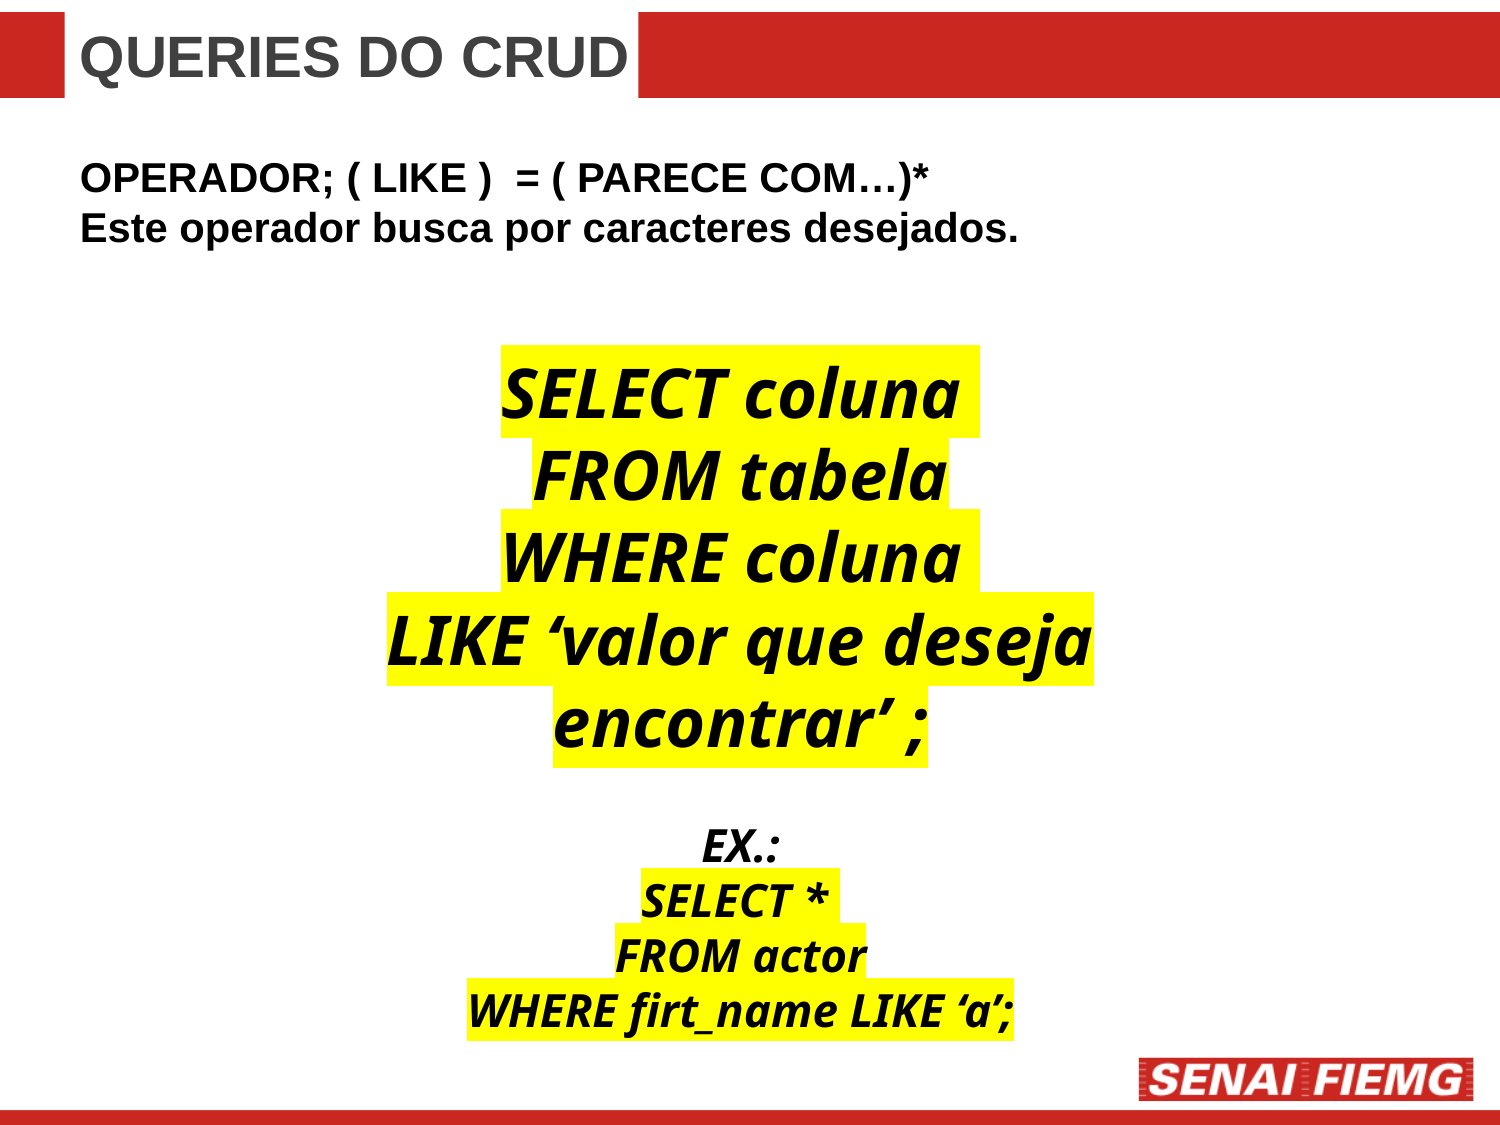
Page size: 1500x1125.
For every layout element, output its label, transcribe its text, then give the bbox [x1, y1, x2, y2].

text_box [0, 1110, 216, 1125]
text_box SELECT coluna FROM tabela WHERE coluna LIKE ‘valor que deseja encontrar’ ; EX.: SELECT * FROM actor WHERE firt_name LIKE ‘a’; [216, 334, 1265, 1125]
picture [1131, 1047, 1500, 1125]
text_box [638, 12, 1500, 98]
text_box OPERADOR; ( LIKE ) = ( PARECE COM…)* Este operador busca por caracteres desejados. [64, 143, 1436, 513]
text_box QUERIES DO CRUD [65, 12, 638, 98]
text_box [0, 12, 65, 98]
